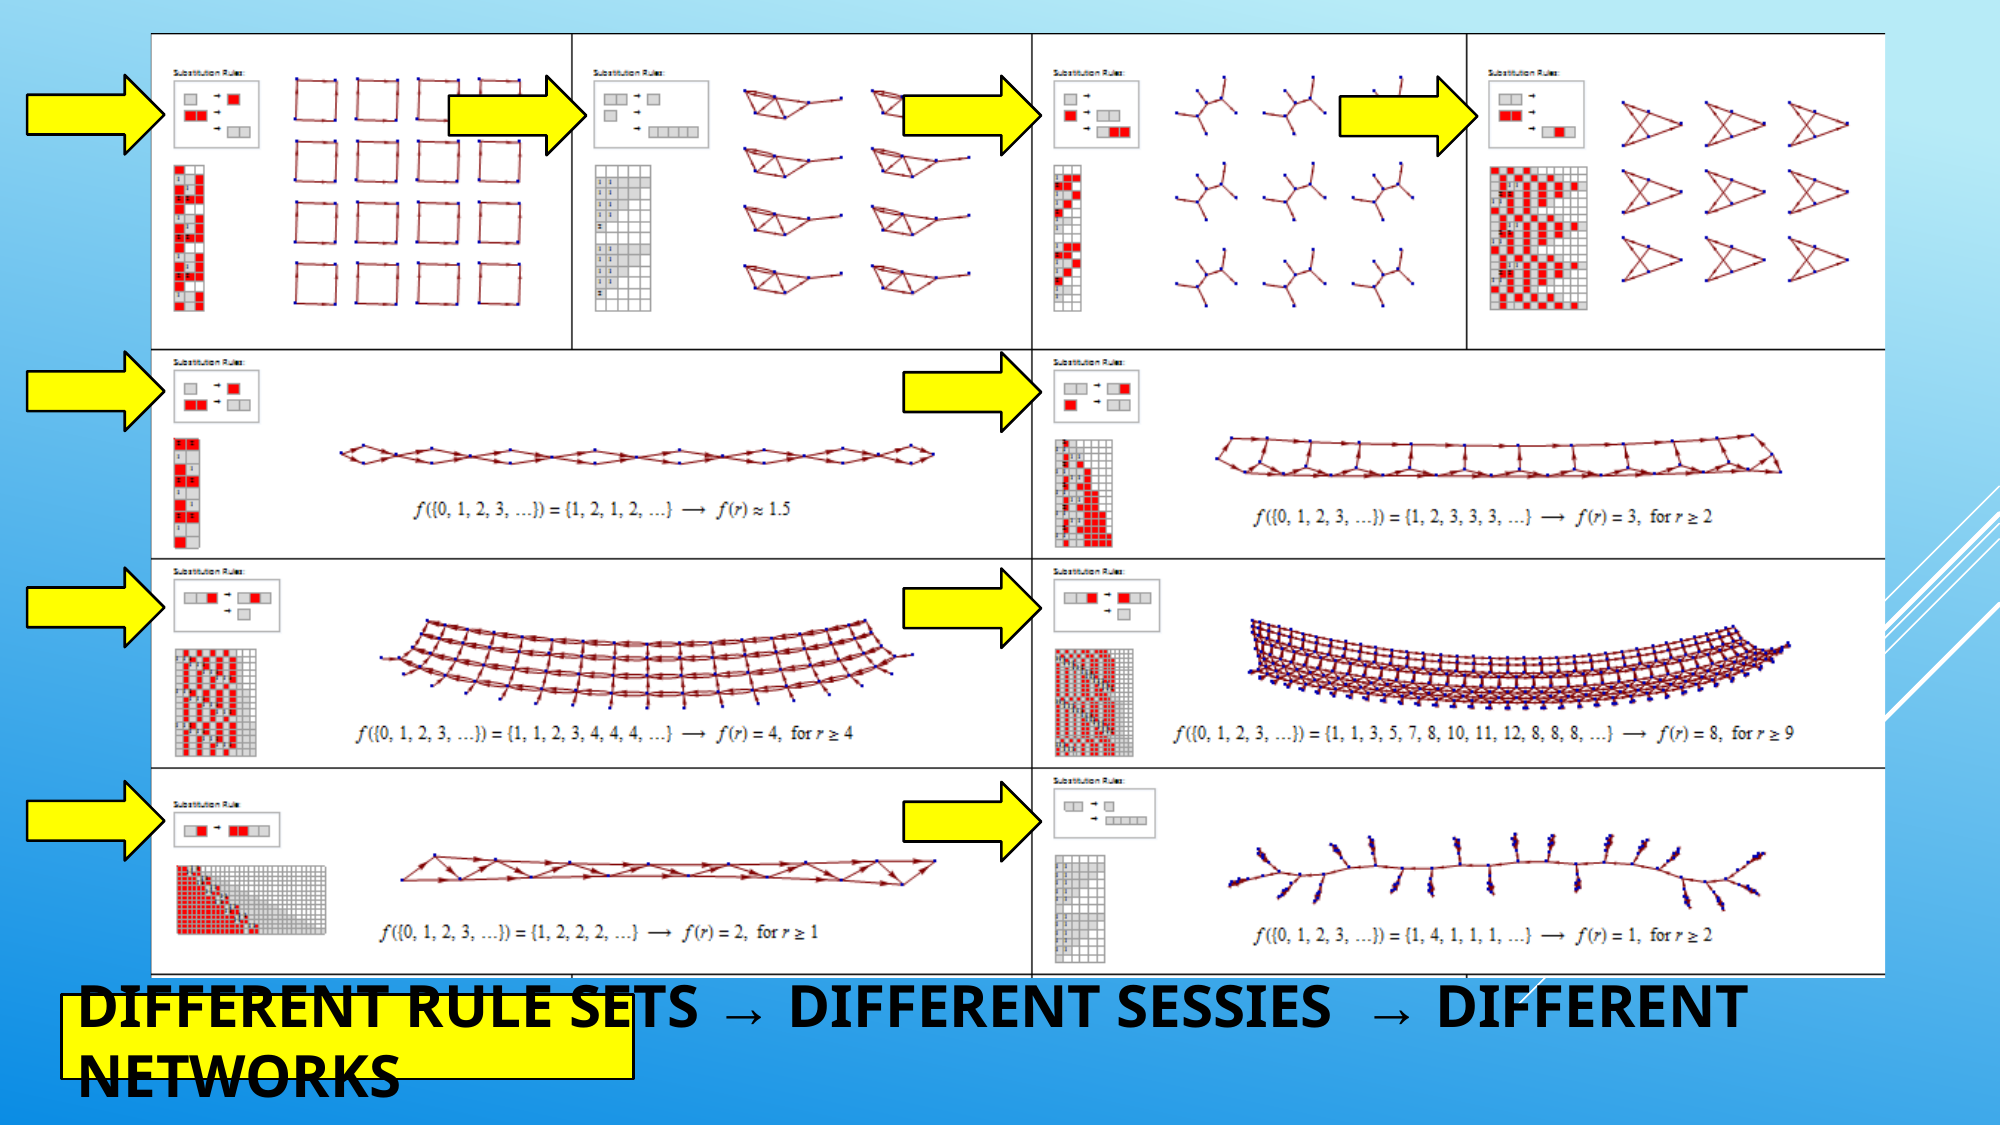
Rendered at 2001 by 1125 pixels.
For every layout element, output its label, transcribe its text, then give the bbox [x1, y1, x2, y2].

picture [150, 33, 1886, 978]
text_box [25, 566, 150, 649]
title Different Rule Sets → Different Sessies → Different Networks [61, 982, 1950, 1097]
text_box [25, 350, 150, 433]
text_box [25, 73, 150, 156]
text_box [25, 779, 150, 862]
